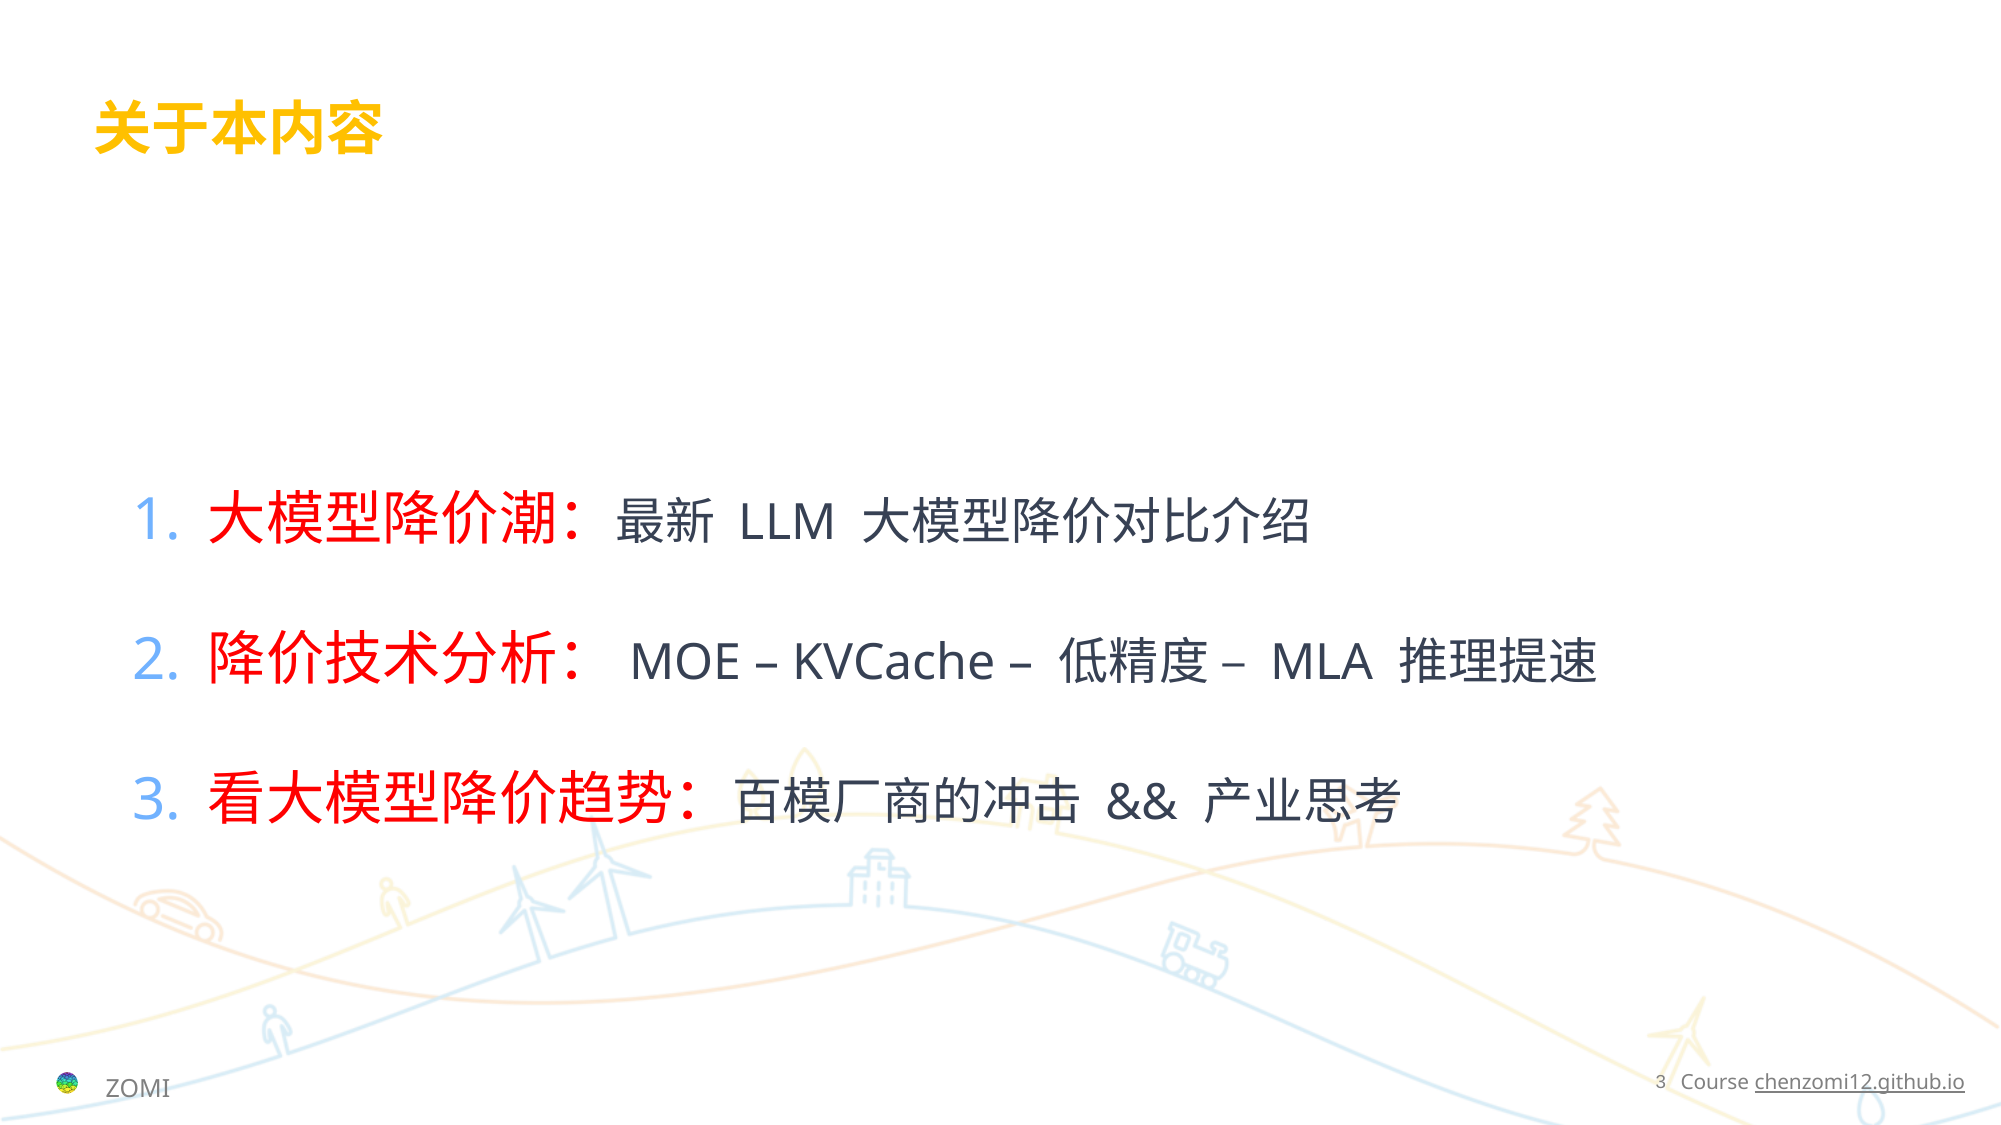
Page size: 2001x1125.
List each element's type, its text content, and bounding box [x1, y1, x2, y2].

picture [57, 1073, 77, 1093]
title 关于本内容 [79, 78, 1910, 175]
list 大模型降价潮：最新 LLM 大模型降价对比介绍 降价技术分析：MOE – KVCache – 低精度 – MLA 推理提速 看大模型降价趋势：百模厂商的冲击 && 产业思考 [79, 210, 1910, 1033]
